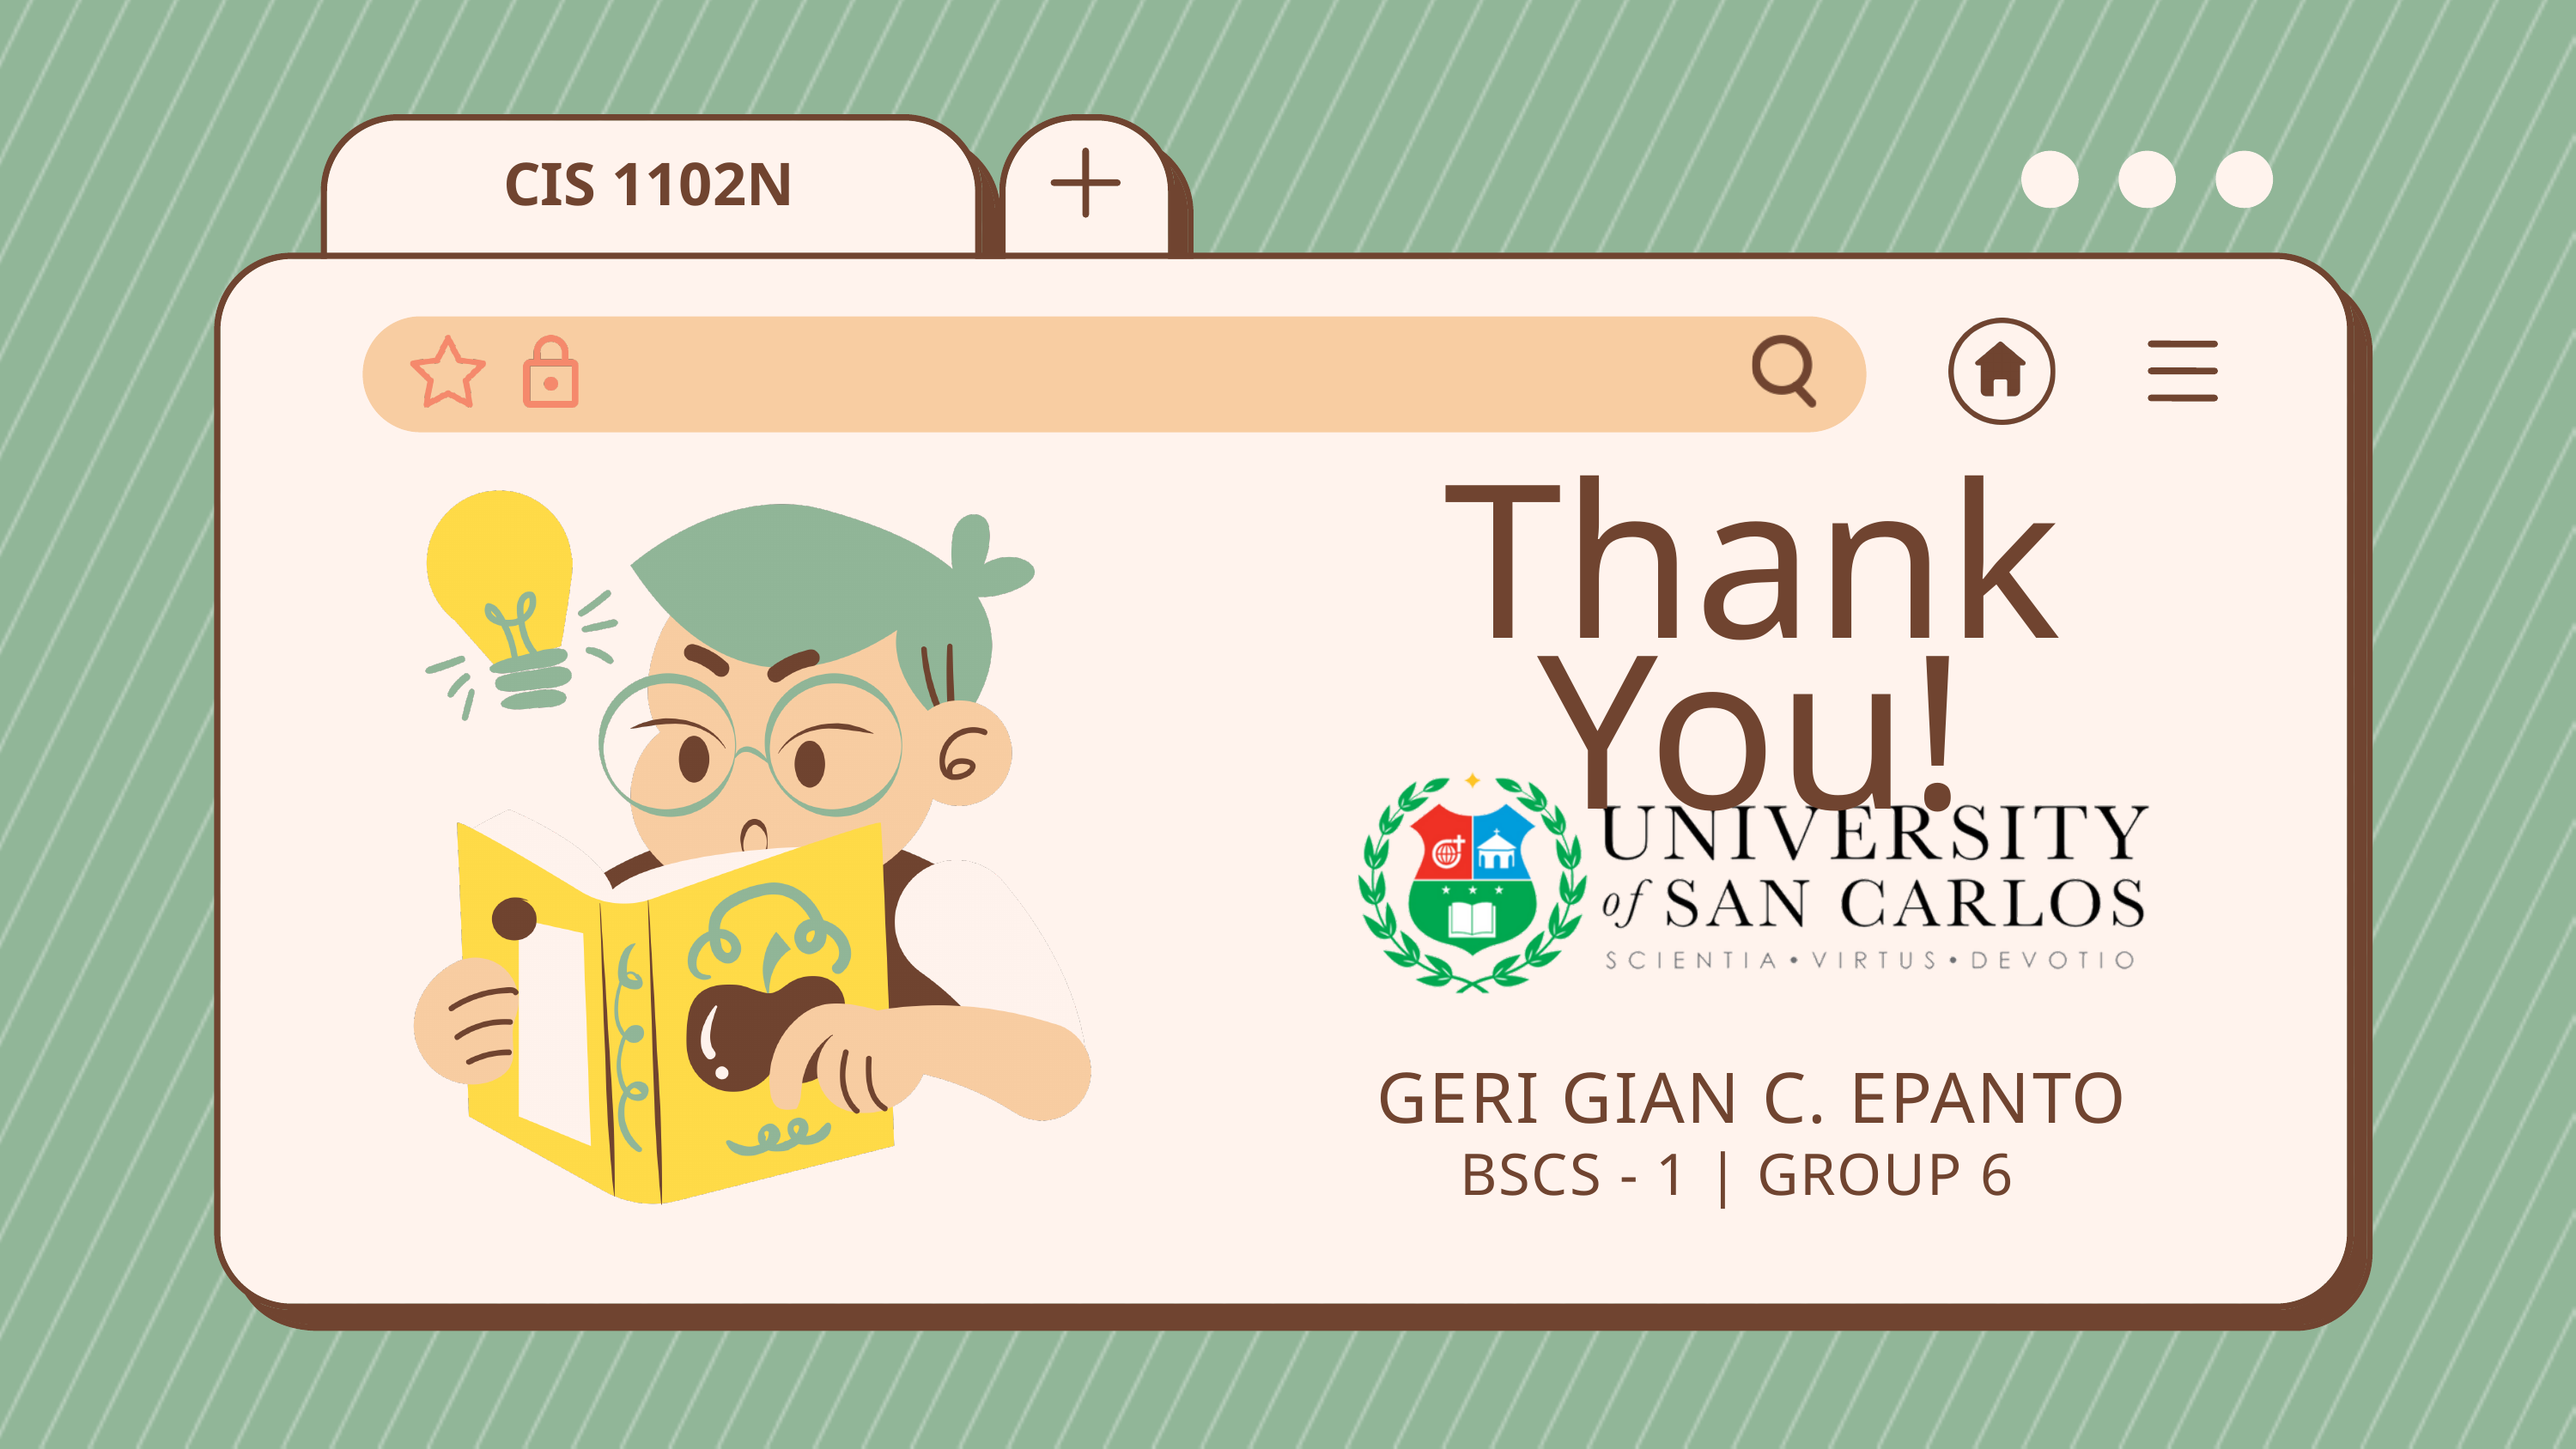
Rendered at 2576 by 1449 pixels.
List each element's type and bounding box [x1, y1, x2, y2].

text_box [2020, 150, 2079, 209]
text_box [999, 113, 1194, 251]
text_box [320, 113, 998, 251]
text_box [2118, 150, 2177, 209]
text_box [362, 316, 1867, 433]
text_box [214, 252, 2373, 1331]
text_box [2215, 150, 2274, 209]
text_box [0, 0, 2576, 1449]
